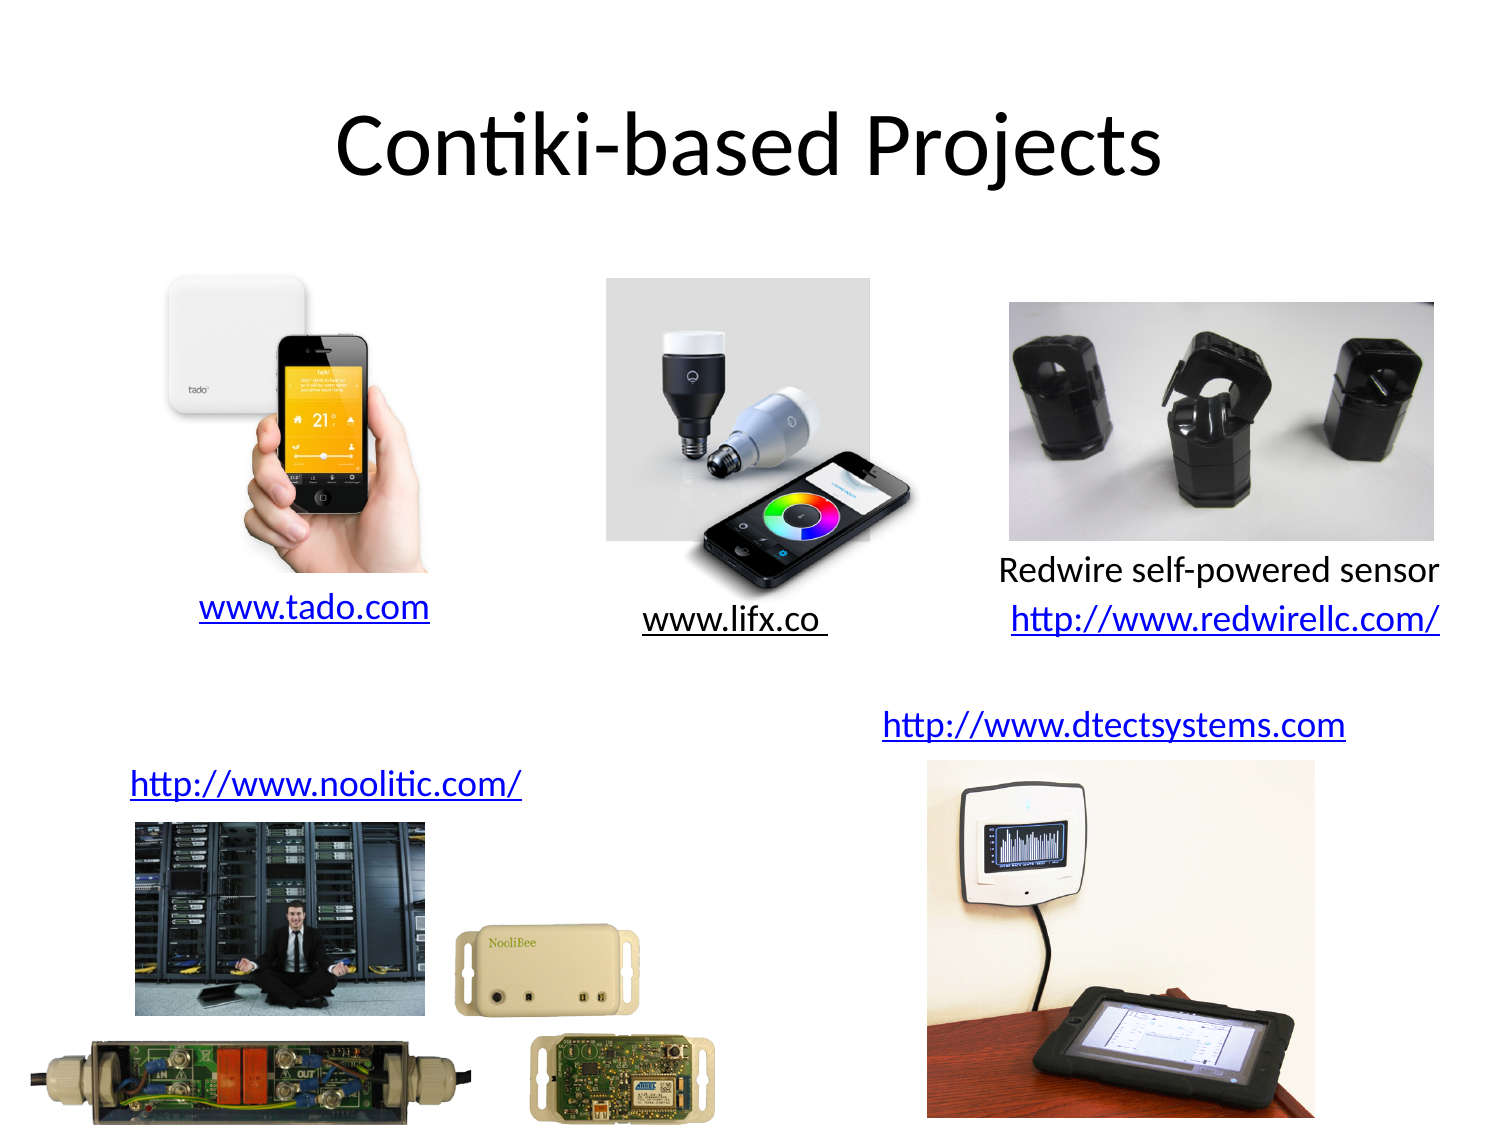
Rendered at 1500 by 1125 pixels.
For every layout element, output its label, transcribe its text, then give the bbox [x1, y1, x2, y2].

picture [926, 759, 1315, 1118]
picture [1009, 302, 1434, 542]
picture [29, 922, 716, 1125]
text_box www.lifx.co [627, 610, 844, 646]
title Contiki-based Projects [75, 45, 1425, 233]
picture [135, 822, 425, 1016]
text_box Redwire self-powered sensor [983, 537, 1456, 597]
text_box www.tado.com [184, 581, 446, 634]
picture [596, 278, 921, 603]
picture [100, 219, 454, 574]
text_box http://www.redwirellc.com/ [995, 597, 1455, 646]
text_box http://www.noolitic.com/ [115, 751, 537, 812]
text_box http://www.dtectsystems.com [867, 692, 1362, 753]
